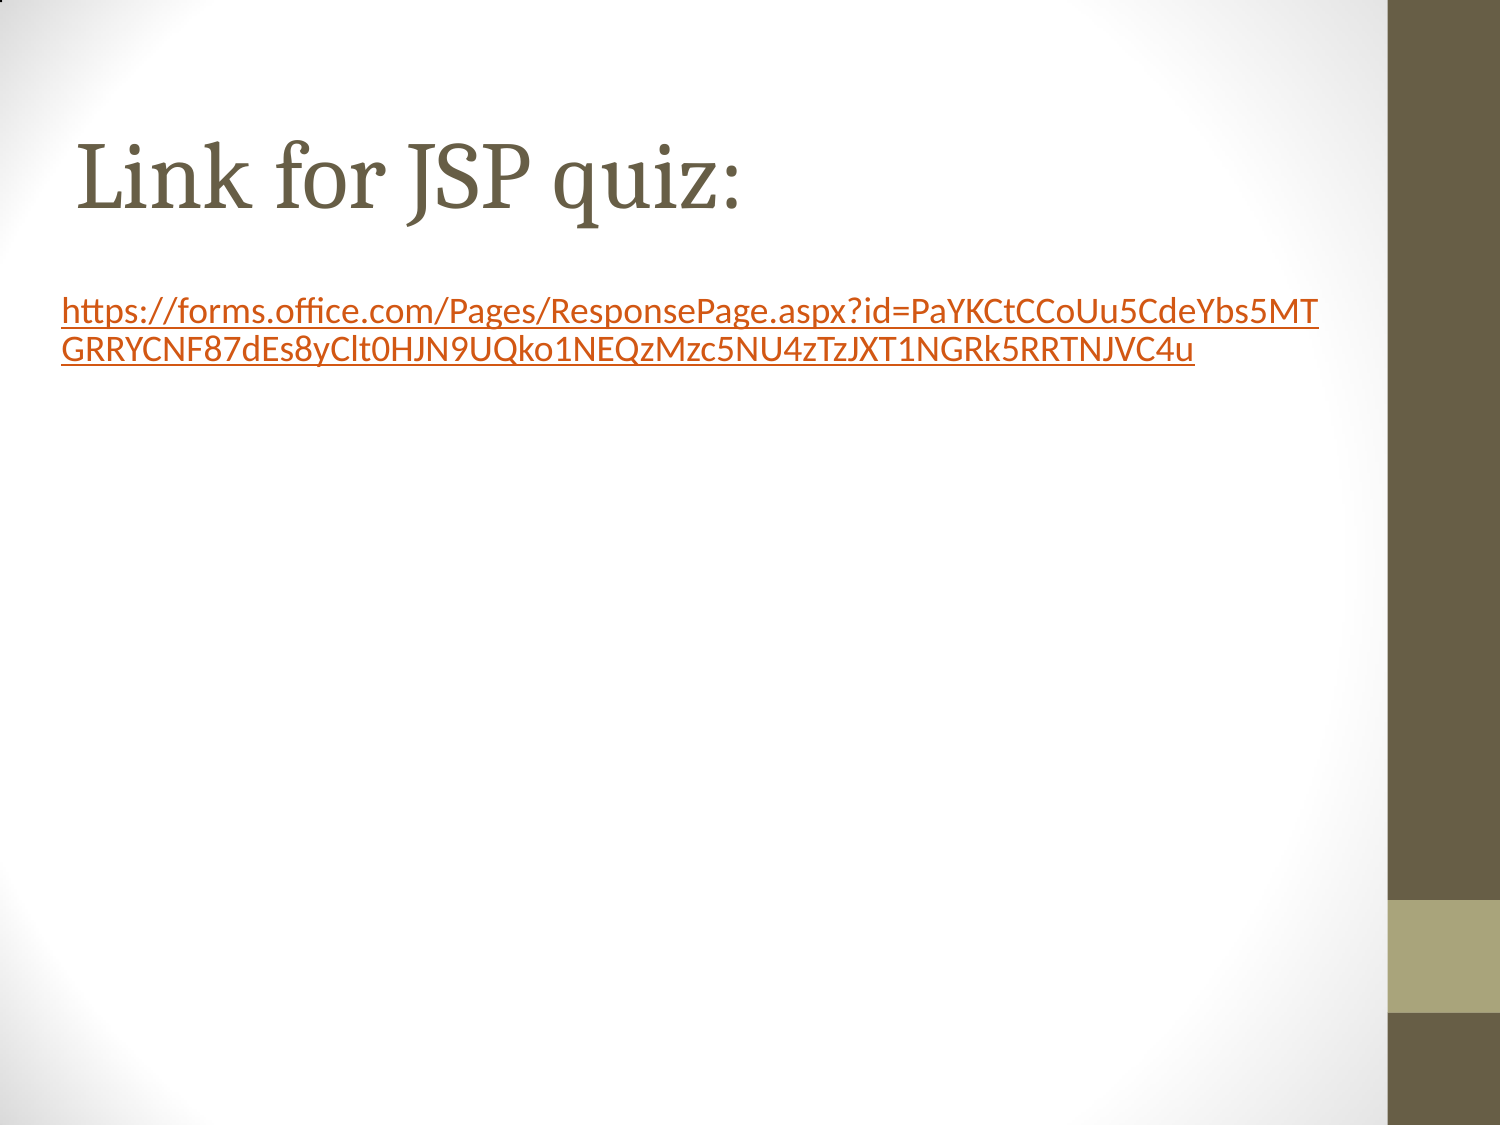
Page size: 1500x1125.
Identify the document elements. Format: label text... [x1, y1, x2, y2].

list https://forms.office.com/Pages/ResponsePage.aspx?id=PaYKCtCCoUu5CdeYbs5MTGRRYCNF87dEs8yClt0HJN9UQko1NEQzMzc5NU4zTzJXT1NGRk5RRTNJVC4u [61, 286, 1328, 423]
title Link for JSP quiz: [75, 112, 1157, 232]
picture [0, 0, 1387, 1125]
